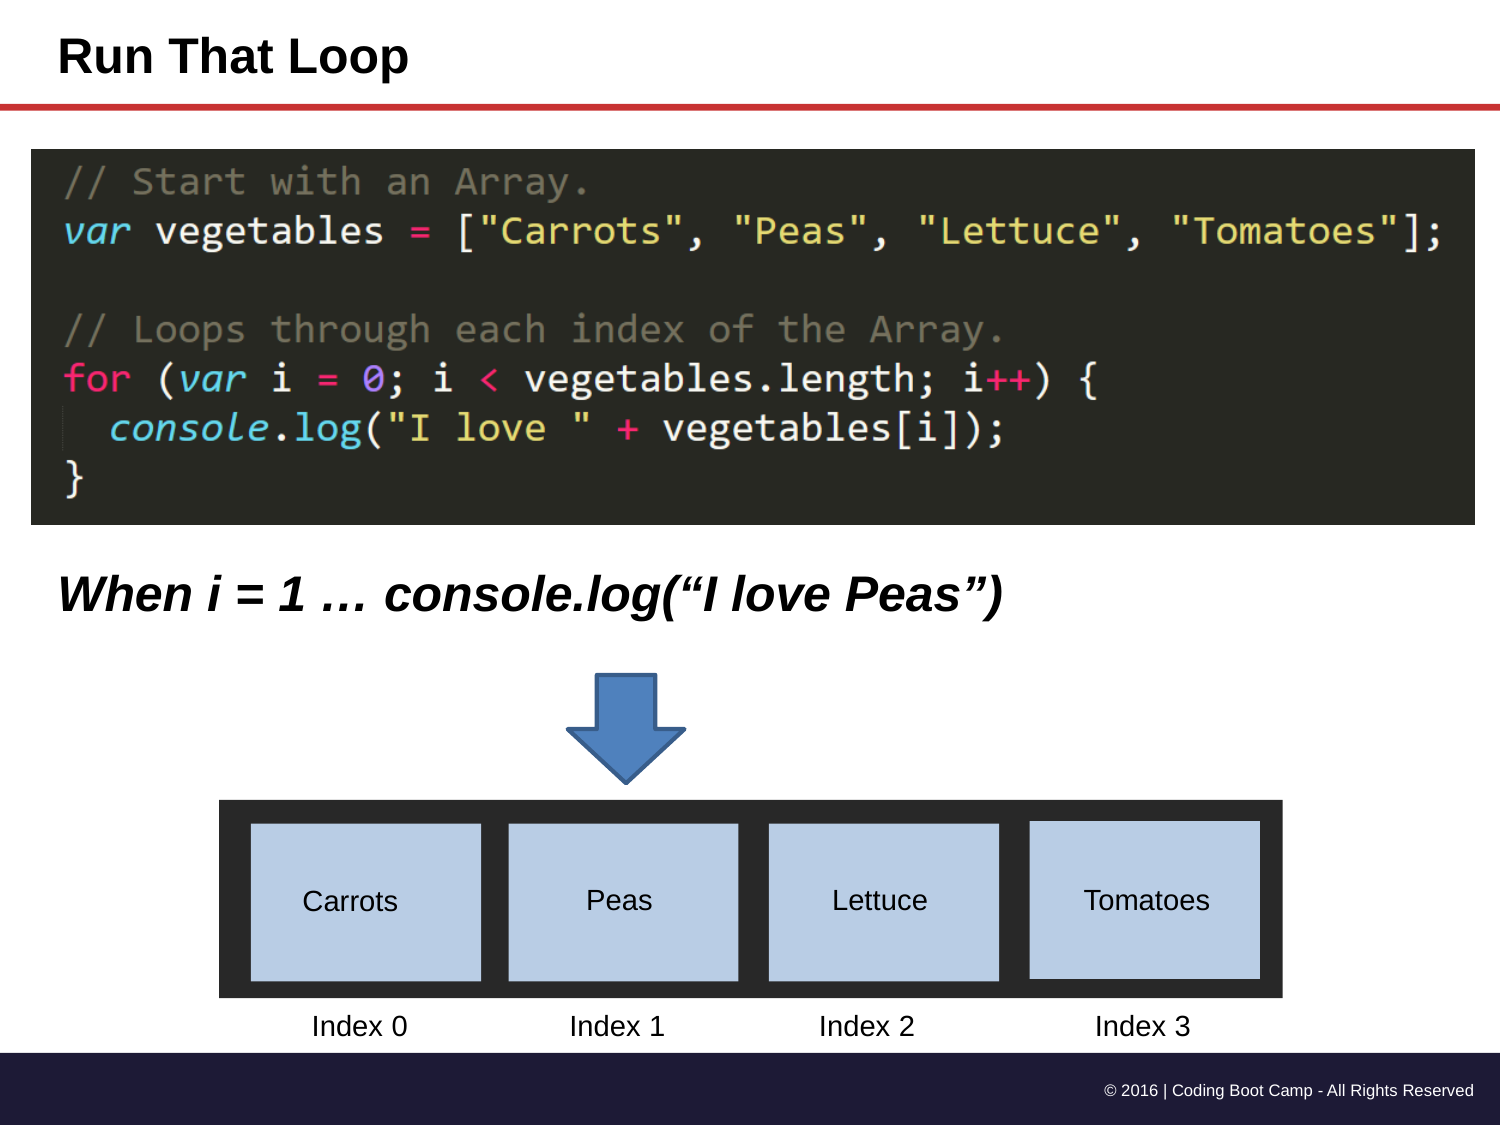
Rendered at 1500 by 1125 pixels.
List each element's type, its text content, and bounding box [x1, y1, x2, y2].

text_box Index 2 [811, 999, 923, 1050]
text_box Tomatoes [1076, 874, 1219, 924]
text_box [1029, 821, 1260, 979]
text_box Index 3 [1087, 999, 1199, 1050]
picture [30, 149, 1475, 526]
text_box Run That Loop [49, 16, 1188, 91]
text_box [768, 823, 1000, 982]
text_box [567, 674, 685, 784]
text_box Index 0 [304, 999, 424, 1050]
text_box Peas [578, 874, 661, 924]
text_box When i = 1 … console.log(“I love Peas”) [49, 554, 1113, 630]
text_box Lettuce [824, 874, 936, 924]
text_box Carrots [295, 874, 407, 925]
text_box [508, 823, 739, 982]
text_box [250, 823, 482, 982]
text_box [219, 799, 1283, 999]
text_box Index 1 [561, 999, 674, 1050]
